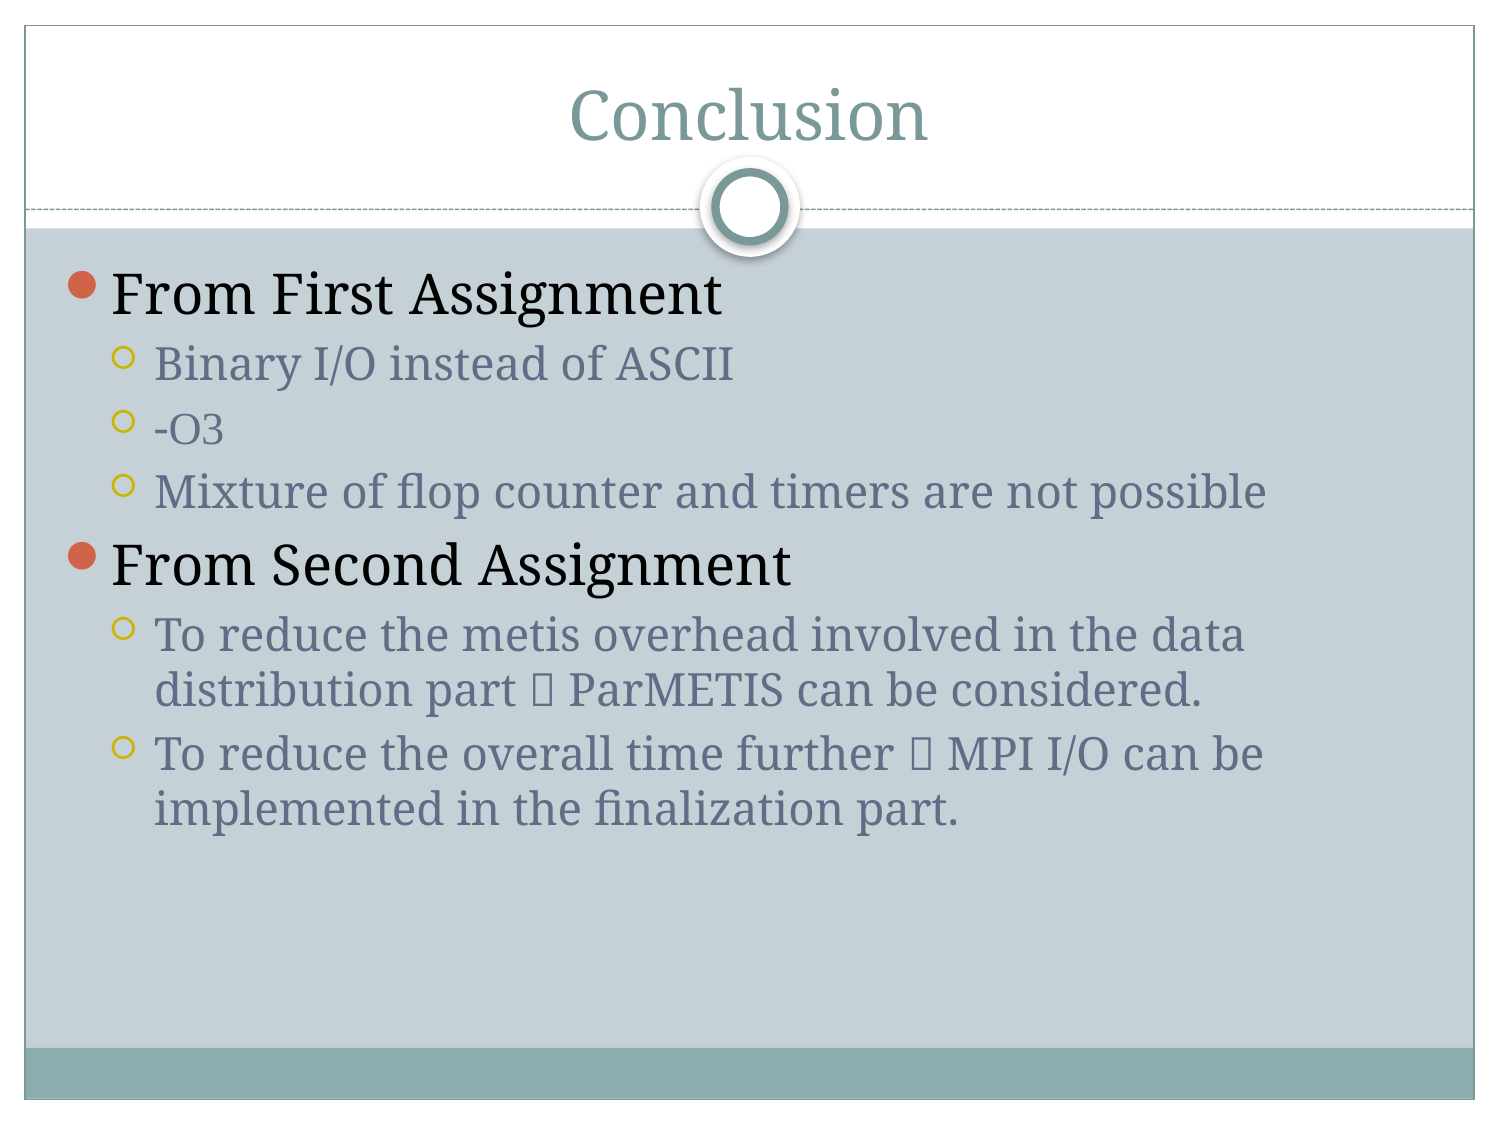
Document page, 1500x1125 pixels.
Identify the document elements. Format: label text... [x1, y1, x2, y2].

title Conclusion [49, 37, 1450, 162]
list From First Assignment Binary I/O instead of ASCII -O3 Mixture of flop counter and timers are not possible From Second Assignment To reduce the metis overhead involved in the data distribution part  ParMETIS can be considered. To reduce the overall time further  MPI I/O can be implemented in the finalization part. [49, 250, 1445, 1001]
